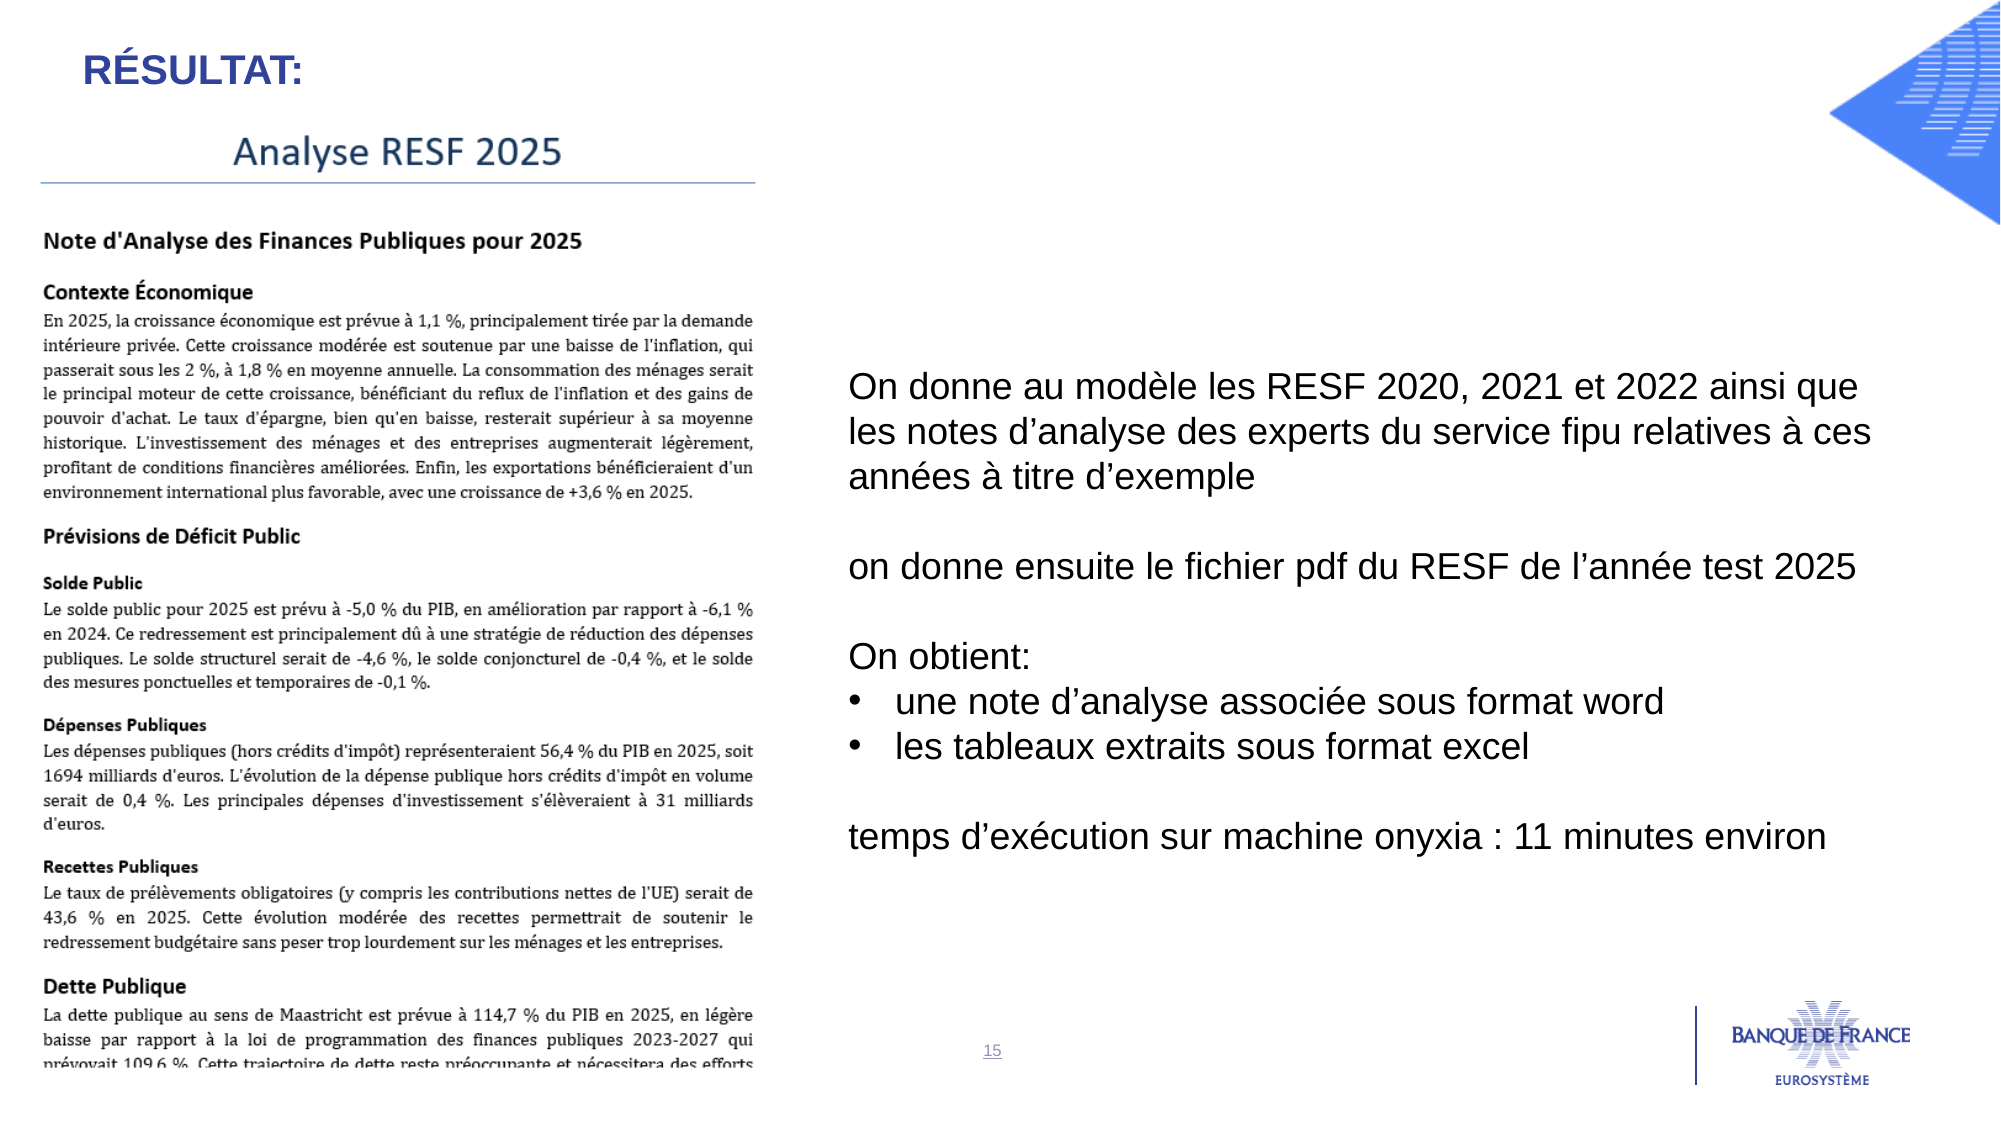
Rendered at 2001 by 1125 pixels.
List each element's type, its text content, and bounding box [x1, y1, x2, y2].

picture [0, 101, 779, 1069]
text_box On donne au modèle les RESF 2020, 2021 et 2022 ainsi que les notes d’analyse des experts du service fipu relatives à ces années à titre d’exemple on donne ensuite le fichier pdf du RESF de l’année test 2025 On obtient: une note d’analyse associée sous format word les tableaux extraits sous format excel temps d’exécution sur machine onyxia : 11 minutes environ [833, 354, 1929, 909]
list Résultat: [67, 41, 1830, 102]
slide_number 14 [967, 1019, 1033, 1080]
picture [1732, 1001, 1911, 1086]
